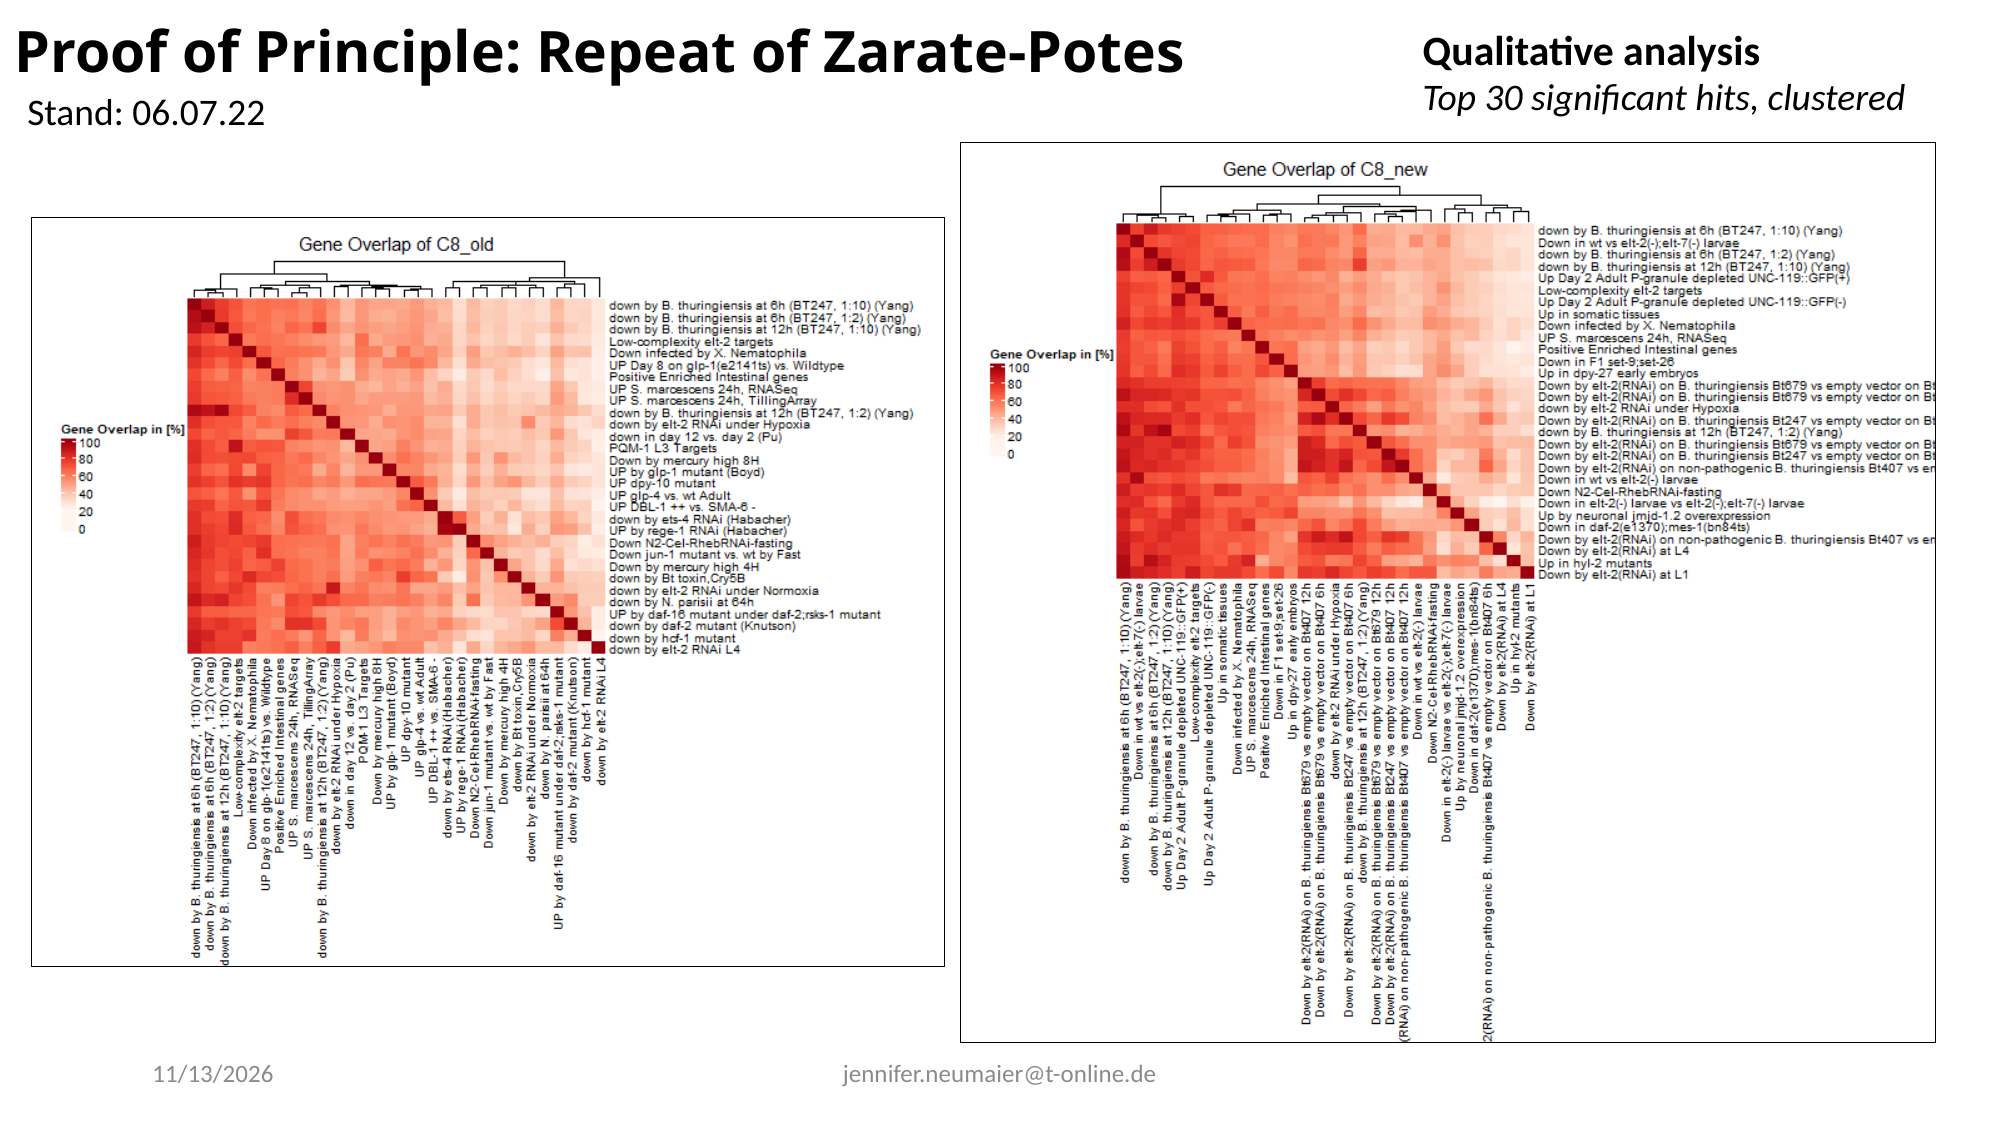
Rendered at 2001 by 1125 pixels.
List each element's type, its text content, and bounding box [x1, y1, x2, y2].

footer jennifer.neumaier@t-online.de [662, 1042, 1338, 1103]
picture [960, 142, 1936, 1043]
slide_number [137, 1042, 588, 1103]
text_box Stand: 06.07.22 [12, 80, 404, 141]
text_box Qualitative analysis Top 30 significant hits, clustered [1407, 15, 1988, 126]
picture [31, 217, 945, 967]
text_box Proof of Principle: Repeat of Zarate-Potes [0, 15, 1200, 103]
